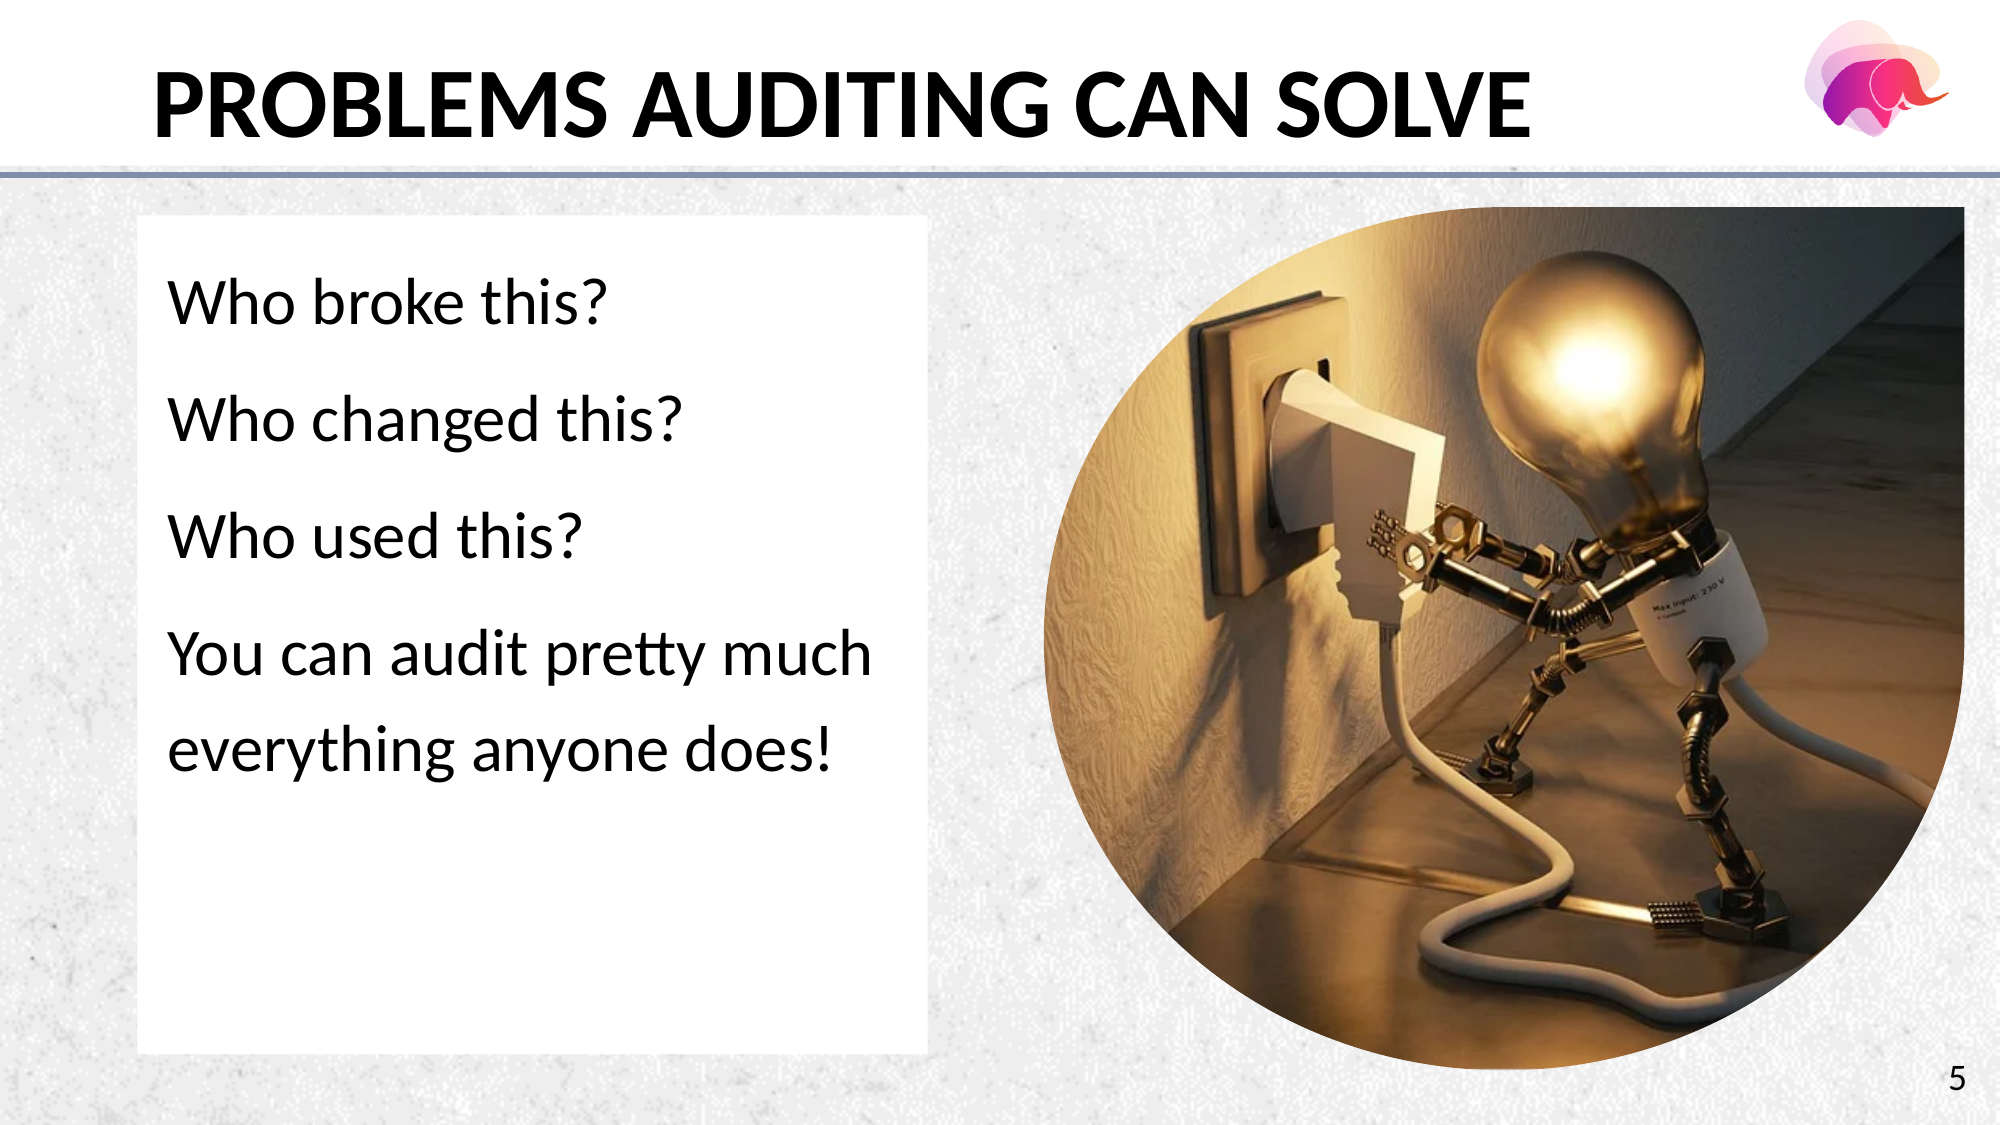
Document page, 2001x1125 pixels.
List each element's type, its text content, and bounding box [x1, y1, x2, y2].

picture [1802, 16, 1951, 140]
list Who broke this? Who changed this? Who used this? You can audit pretty much everything anyone does! [152, 234, 921, 1043]
picture [0, 166, 2000, 172]
title Problems auditing can solve [137, 62, 1863, 167]
picture [0, 178, 2000, 1125]
